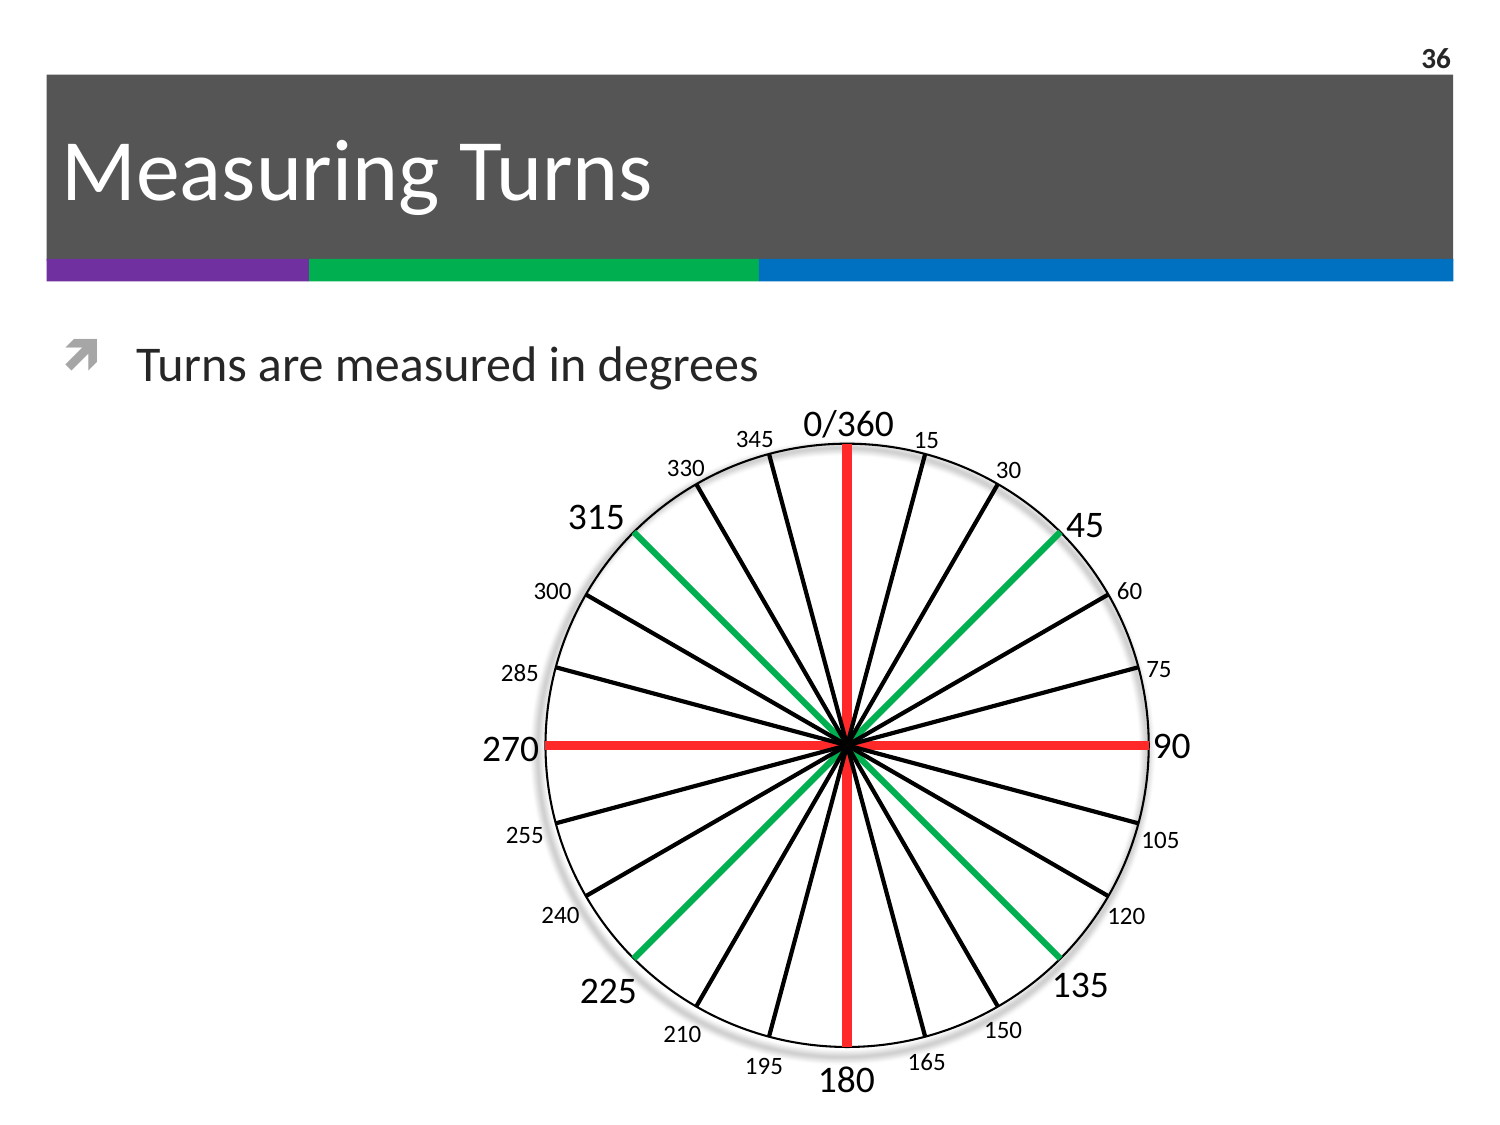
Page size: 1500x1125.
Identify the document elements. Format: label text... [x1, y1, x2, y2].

slide_number 36 [1362, 27, 1466, 87]
list Turns are measured in degrees [46, 323, 1454, 1005]
title Measuring Turns [46, 86, 1454, 245]
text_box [480, 390, 1196, 1090]
